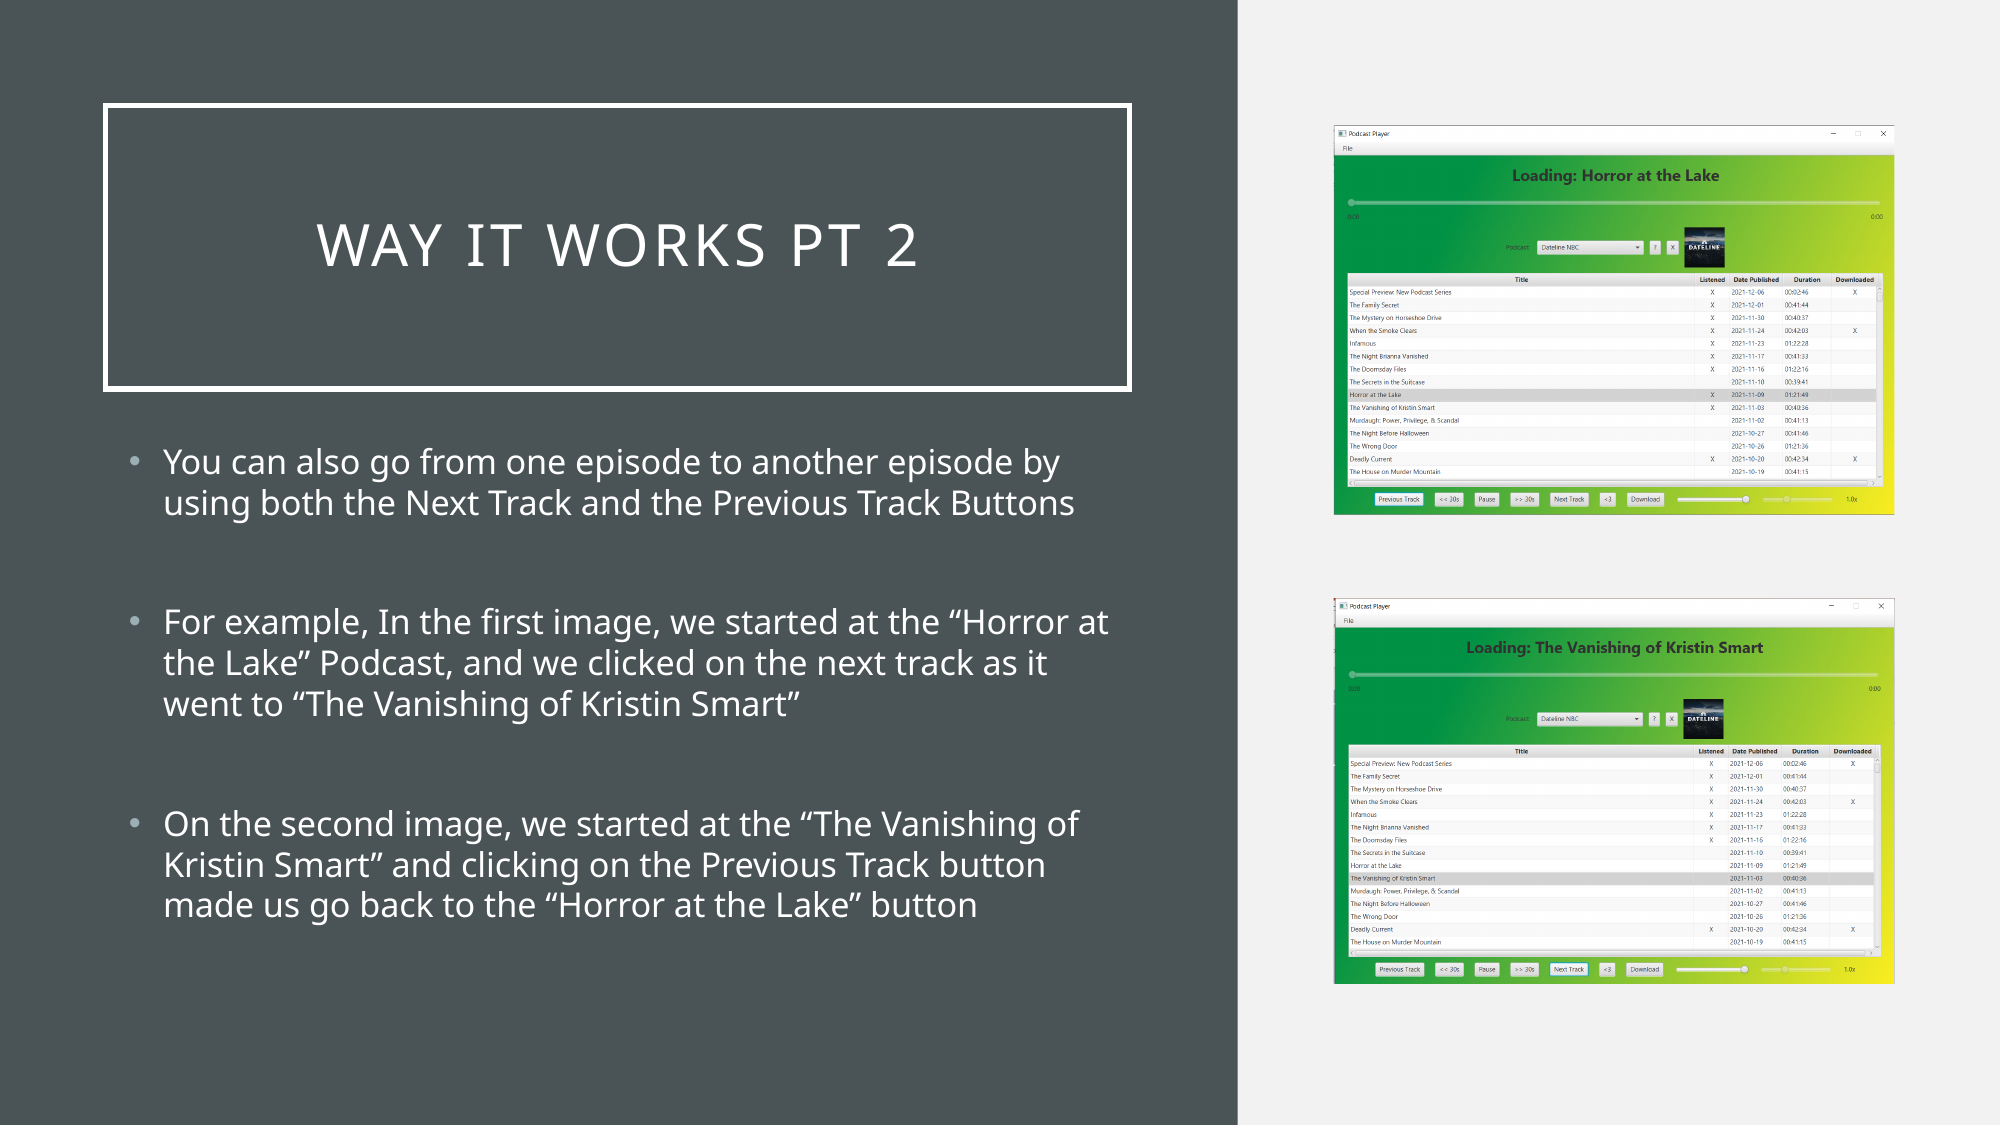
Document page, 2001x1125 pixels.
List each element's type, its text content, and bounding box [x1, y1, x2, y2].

text_box [0, 0, 1238, 1125]
picture [1333, 598, 1895, 984]
picture [1333, 125, 1895, 515]
text_box [1238, 0, 2000, 1125]
text_box You can also go from one episode to another episode by using both the Next Track and the Previous Track Buttons For example, In the first image, we started at the “Horror at the Lake” Podcast, and we clicked on the next track as it went to “The Vanishing of Kristin Smart” On the second image, we started at the “The Vanishing of Kristin Smart” and clicking on the Previous Track button made us go back to the “Horror at the Lake” button [105, 432, 1130, 993]
title Way it works pt 2 [103, 103, 1132, 392]
